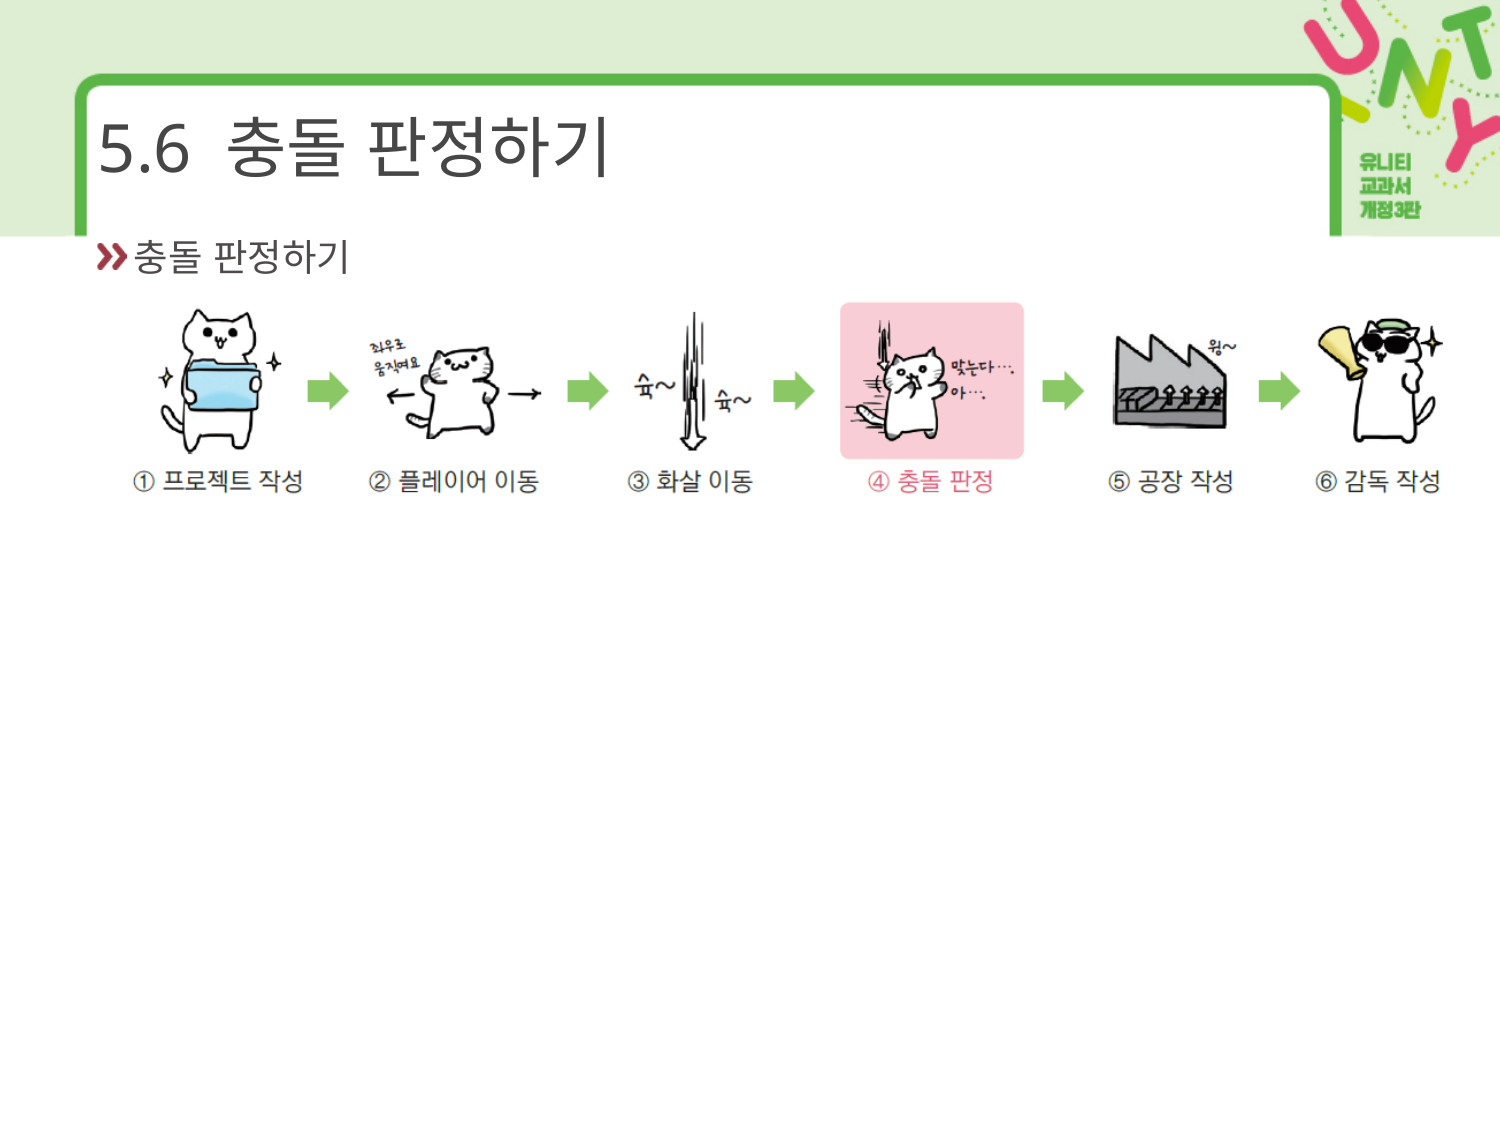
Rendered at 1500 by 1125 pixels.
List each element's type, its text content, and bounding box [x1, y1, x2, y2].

title 5.6 충돌 판정하기 [82, 61, 1413, 193]
list 충돌 판정하기 [81, 222, 1412, 1037]
picture [0, 0, 1500, 1125]
